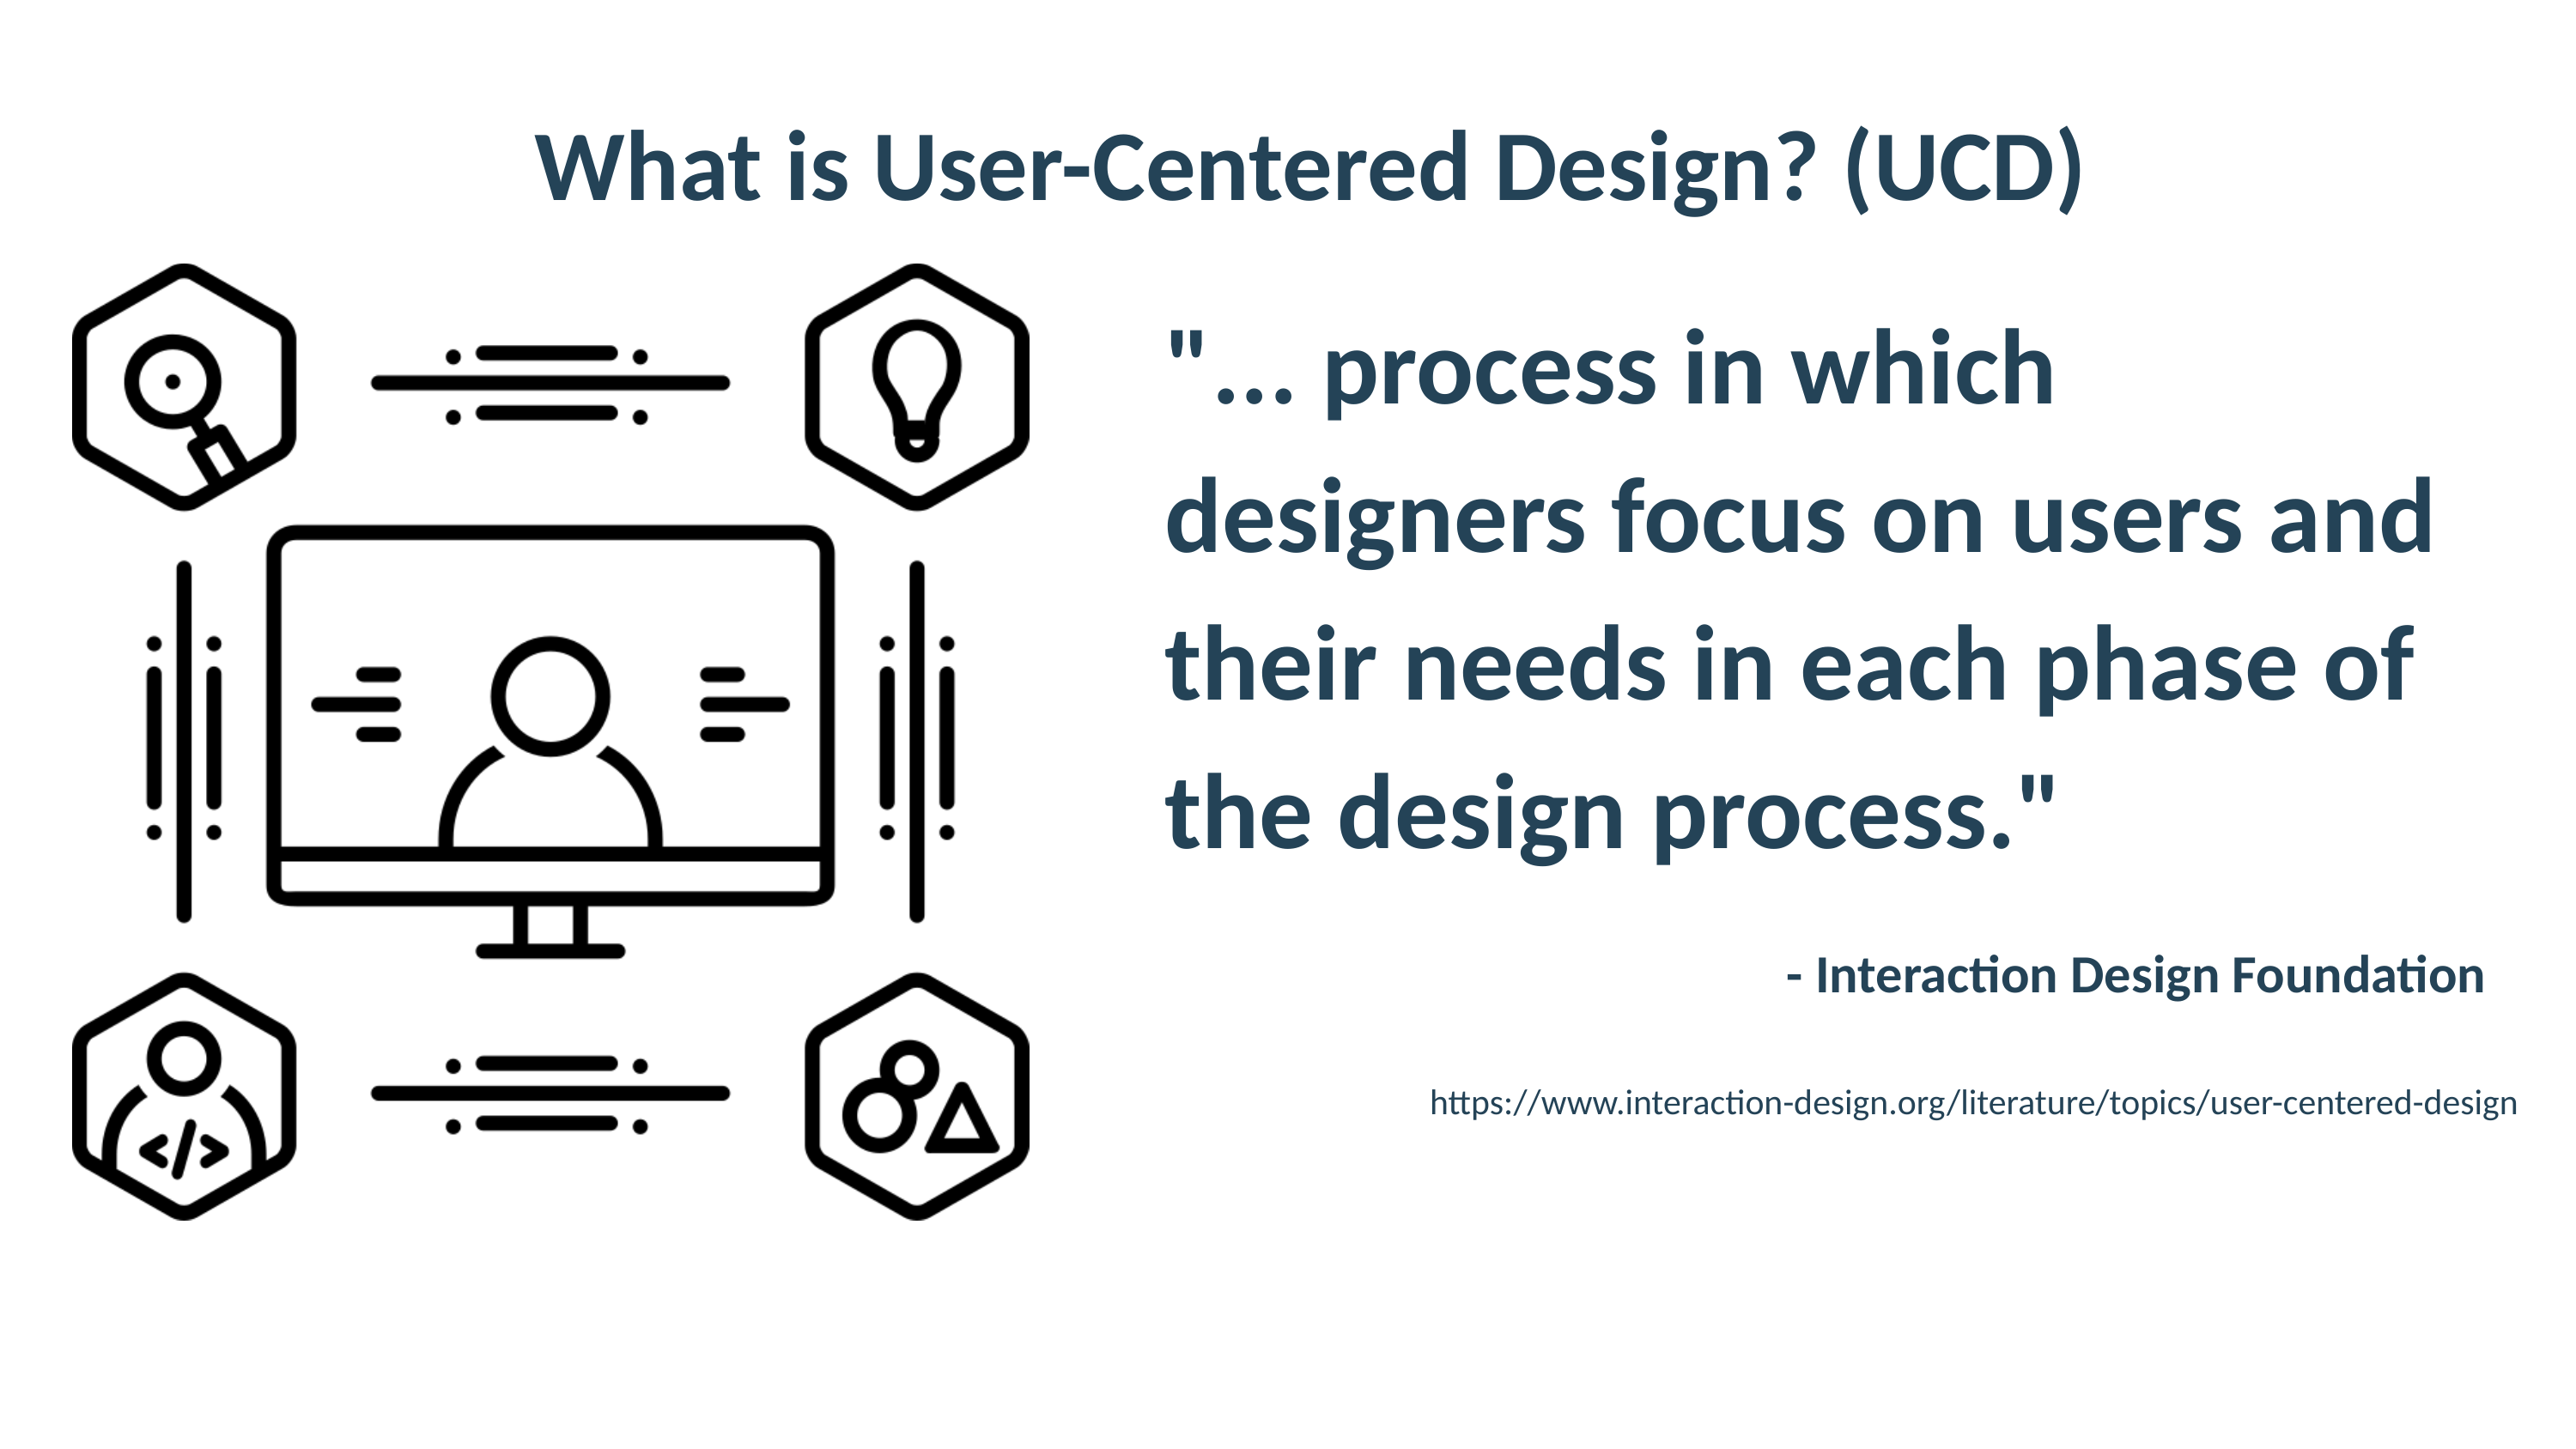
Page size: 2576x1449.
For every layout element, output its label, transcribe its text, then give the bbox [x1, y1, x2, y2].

text_box "... process in which designers focus on users and their needs in each phase of the design process." [1164, 277, 2453, 765]
text_box - Interaction Design Foundation [1199, 914, 2488, 974]
picture [72, 264, 1030, 1221]
text_box What is User-Centered Design? (UCD) [262, 53, 2360, 194]
text_box https://www.interaction-design.org/literature/topics/user-centered-design [1230, 1061, 2519, 1108]
